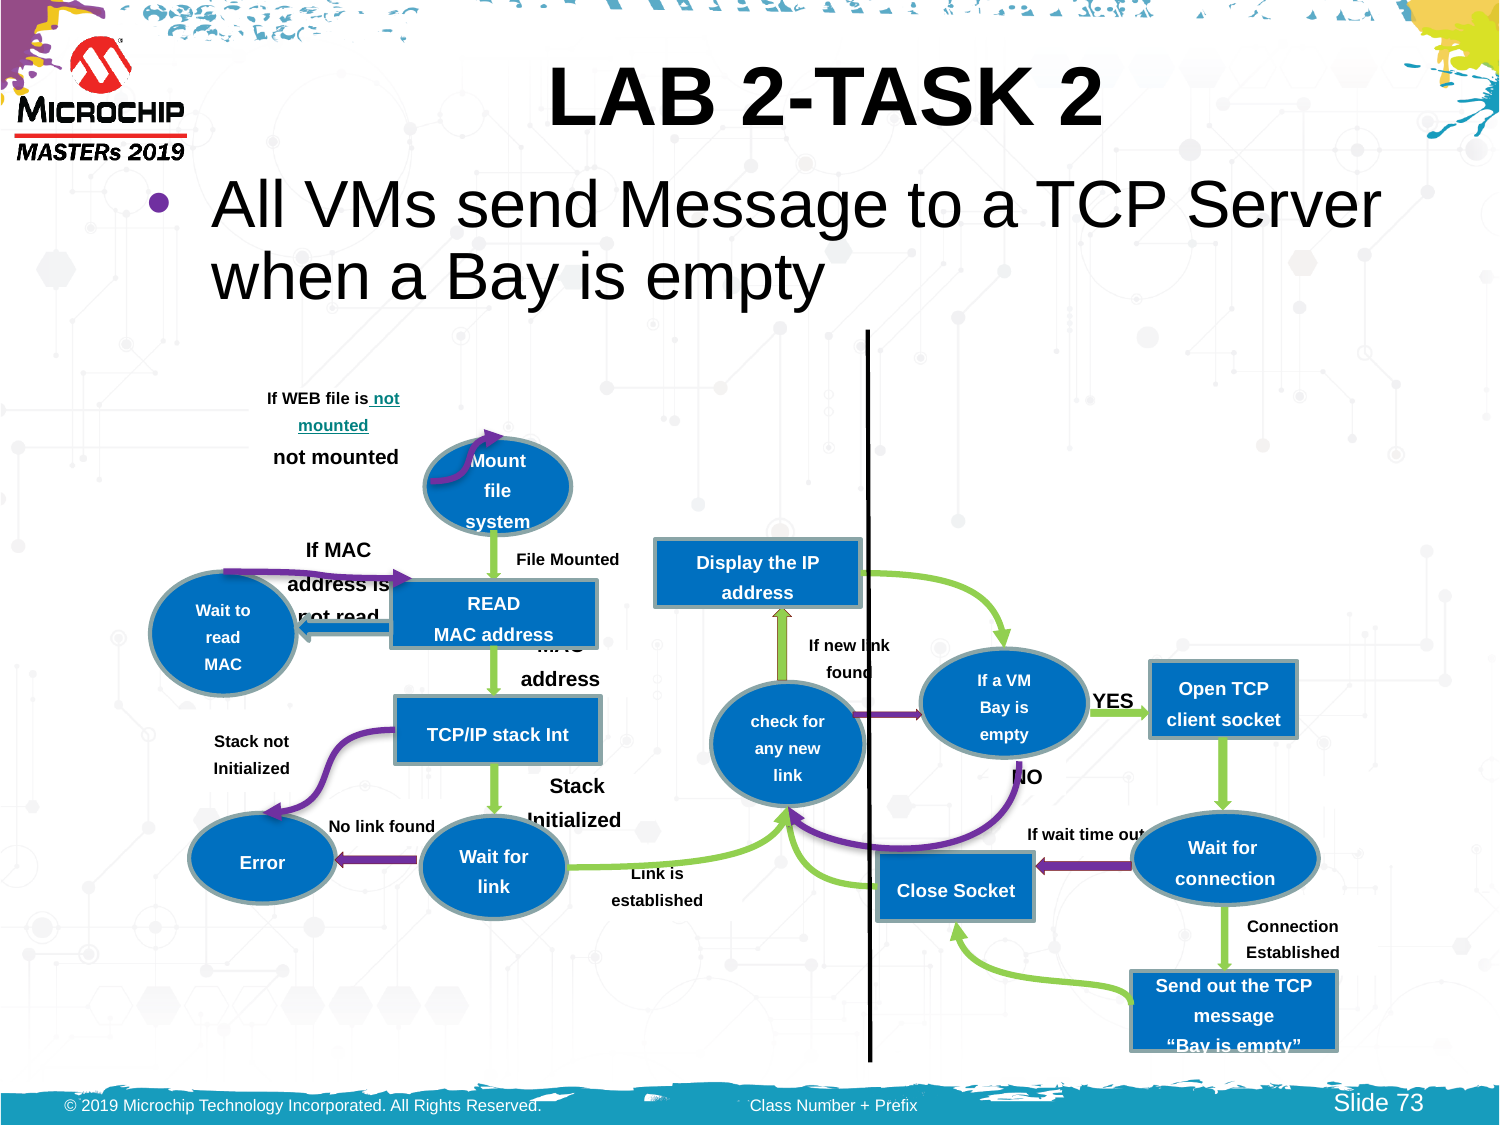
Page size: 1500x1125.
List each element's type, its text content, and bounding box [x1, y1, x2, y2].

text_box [149, 387, 862, 1052]
title LAB 2-TASK 2 [199, 49, 1476, 154]
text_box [867, 329, 871, 1063]
list All VMs send Message to a TCP Server when a Bay is empty [37, 162, 1476, 1063]
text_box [875, 387, 1379, 1052]
picture [0, 0, 1500, 1125]
